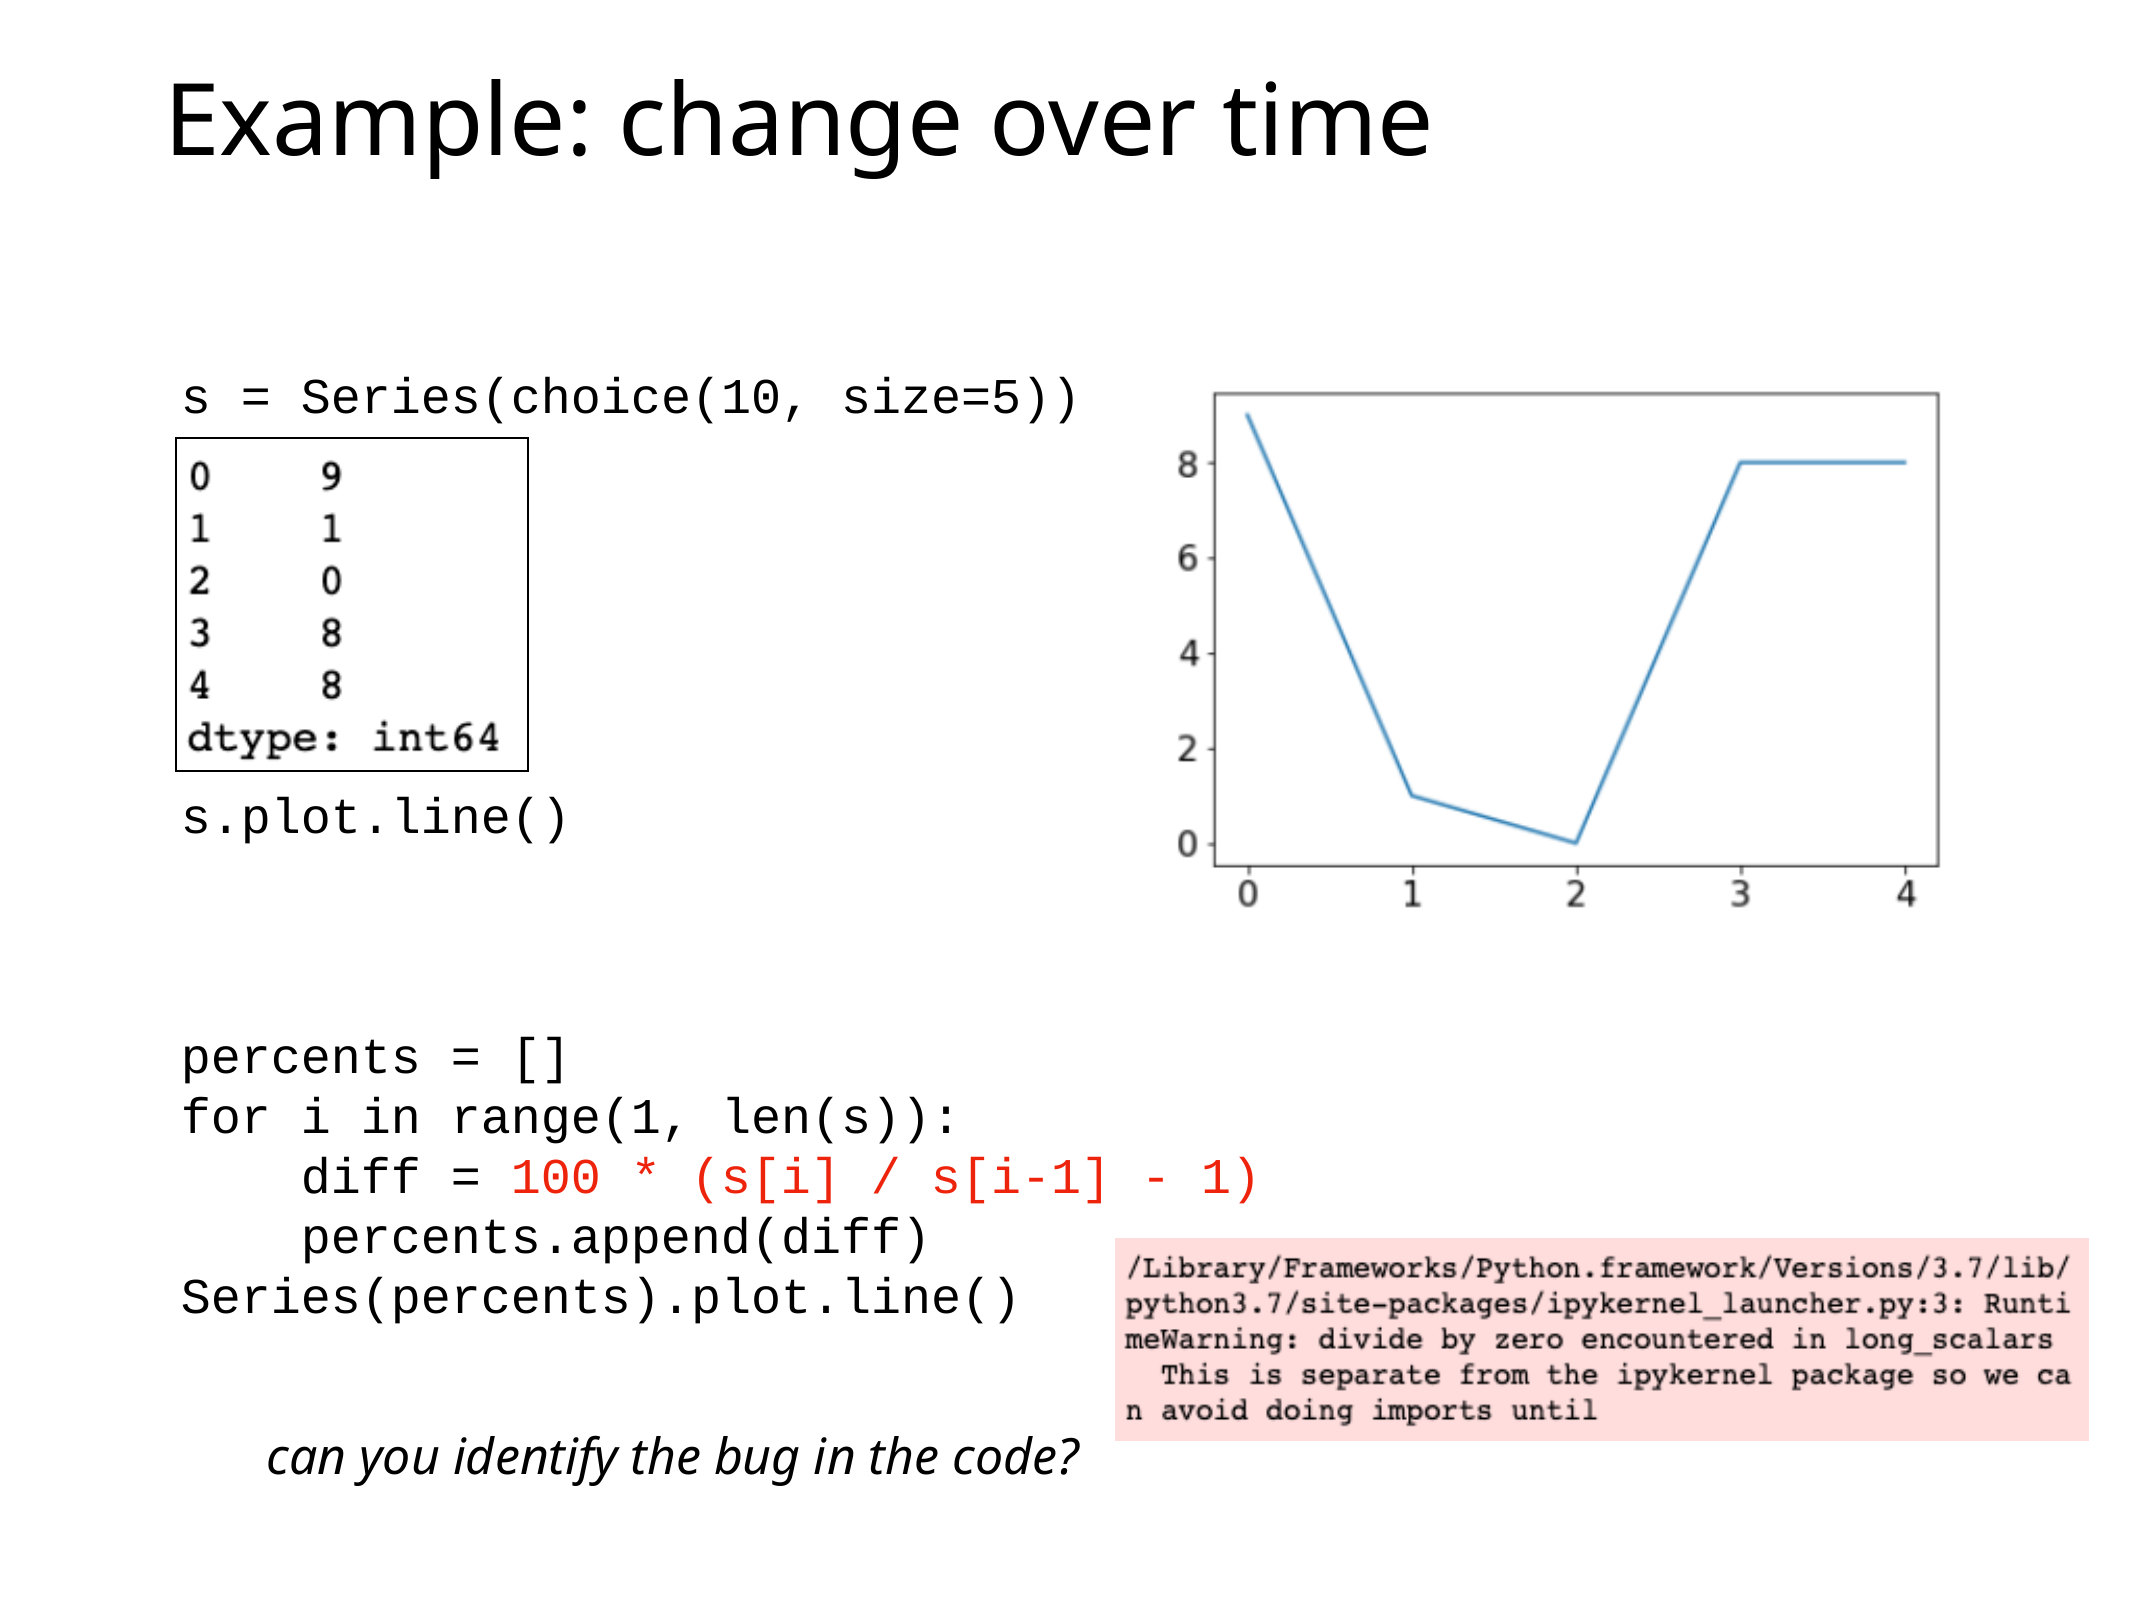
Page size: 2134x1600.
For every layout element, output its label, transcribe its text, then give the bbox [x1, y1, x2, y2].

picture [176, 438, 528, 770]
text_box s = Series(choice(10, size=5)) s.plot.line() percents = [] for i in range(1, len(s)): diff = 100 * (s[i] / s[i-1] - 1) percents.append(diff) Series(percents).plot.line() [172, 354, 1270, 1332]
picture [1115, 1238, 2089, 1441]
title Example: change over time [155, 41, 1978, 191]
picture [1155, 356, 1957, 918]
text_box can you identify the bug in the code? [258, 1415, 1088, 1493]
